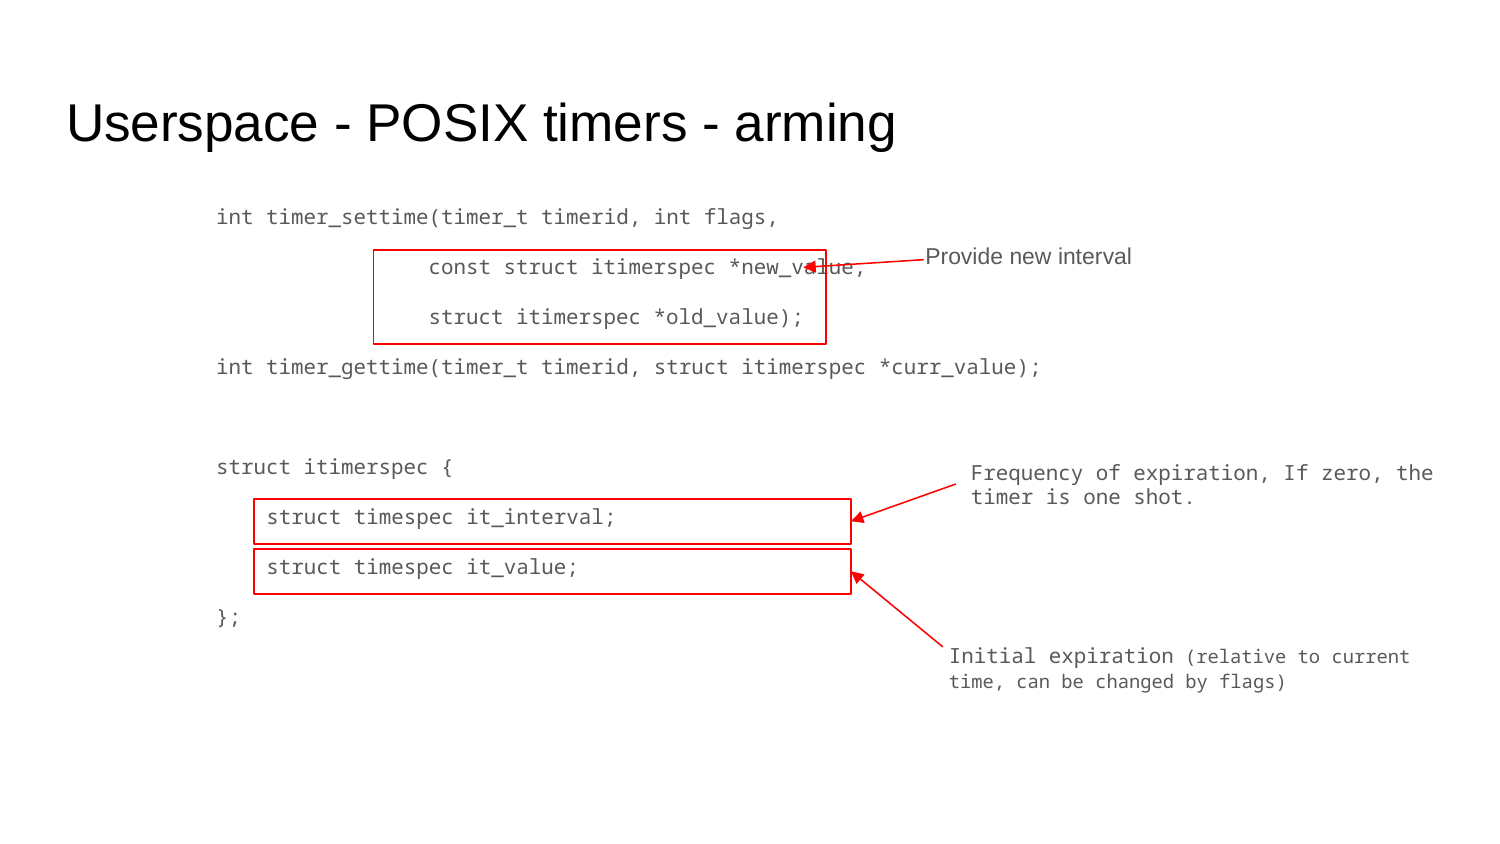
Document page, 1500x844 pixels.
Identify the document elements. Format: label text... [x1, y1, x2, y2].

title Userspace - POSIX timers - arming [51, 72, 1449, 167]
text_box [850, 571, 944, 648]
text_box [254, 498, 851, 544]
text_box Frequency of expiration, If zero, the timer is one shot. [955, 444, 1455, 525]
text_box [803, 259, 925, 268]
text_box [373, 250, 826, 345]
text_box Initial expiration (relative to current time, can be changed by flags) [933, 627, 1433, 708]
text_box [850, 483, 957, 522]
text_box Provide new interval [910, 227, 1410, 283]
text_box [254, 548, 851, 594]
list int timer_settime(timer_t timerid, int flags, const struct itimerspec *new_value, struct itimerspec *old_value); int timer_gettime(timer_t timerid, struct itimerspec *curr_value); struct itimerspec { struct timespec it_interval; struct timespec it_value; }; [51, 189, 1449, 750]
